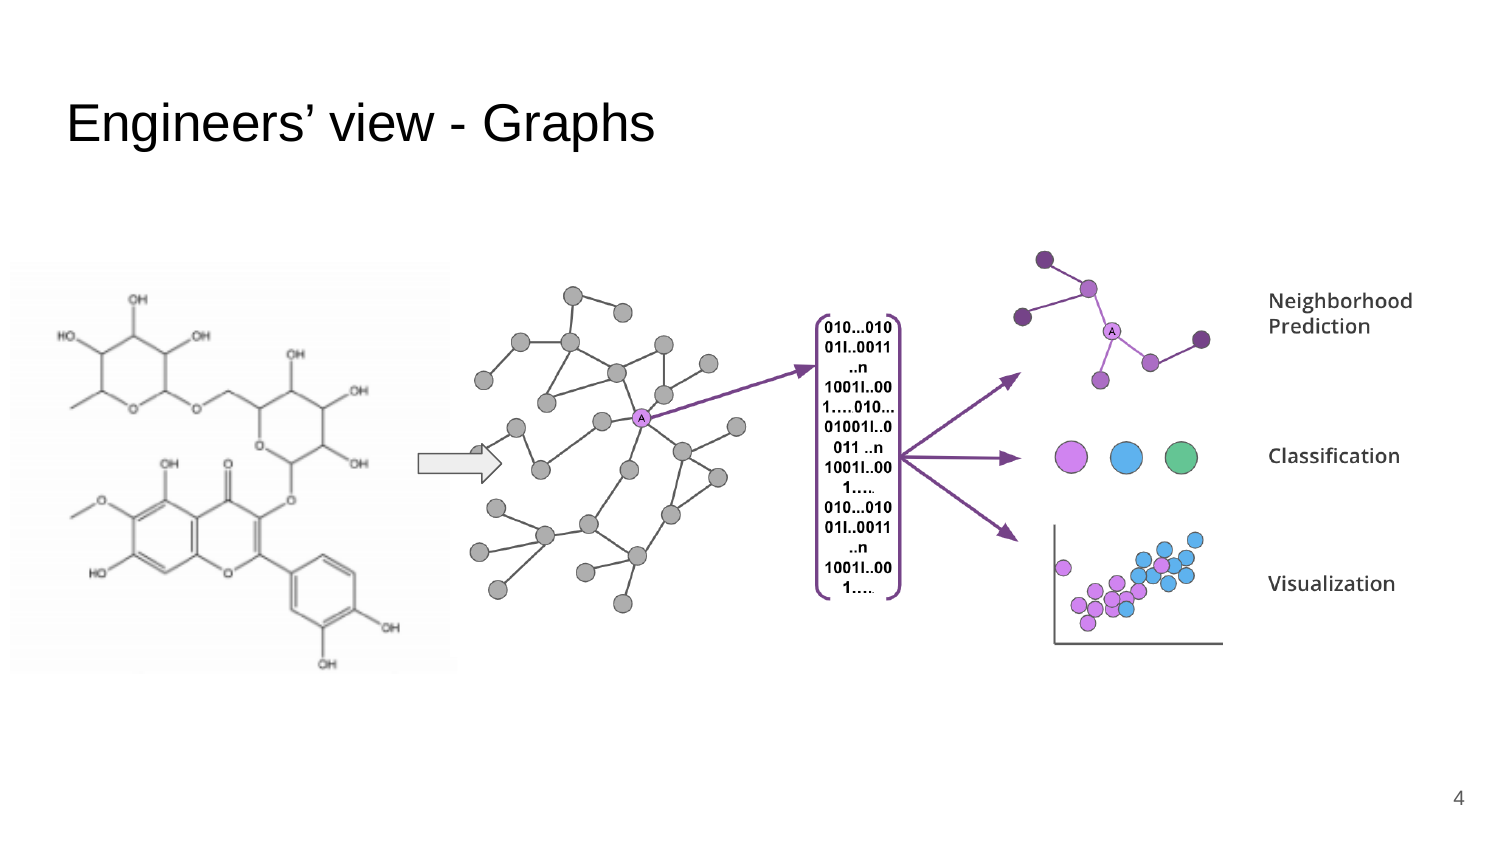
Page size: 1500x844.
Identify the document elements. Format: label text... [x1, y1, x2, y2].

picture [10, 245, 1444, 674]
slide_number ‹#› [1389, 764, 1480, 830]
title Engineers’ view - Graphs [51, 72, 1449, 167]
